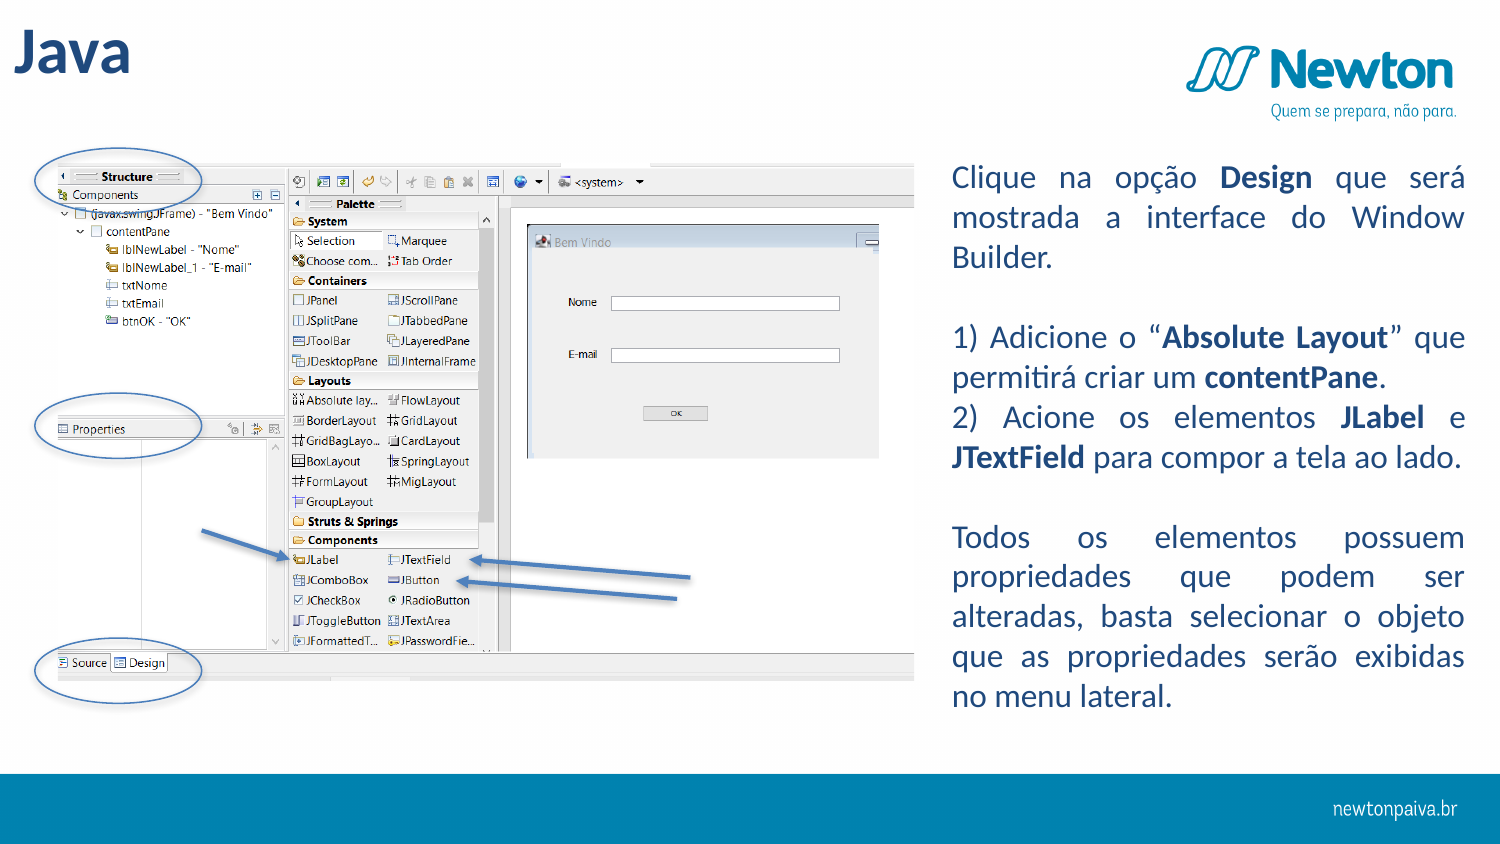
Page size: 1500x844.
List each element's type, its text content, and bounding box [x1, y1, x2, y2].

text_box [201, 530, 291, 560]
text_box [455, 580, 678, 600]
picture [0, 0, 1500, 773]
text_box [34, 147, 187, 202]
text_box Java [0, 0, 1151, 95]
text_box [468, 559, 691, 578]
text_box [34, 649, 191, 705]
text_box [34, 405, 52, 447]
text_box Clique na opção Design que será mostrada a interface do Window Builder. 1) Adicione o “Absolute Layout” que permitirá criar um contentPane. 2) Acione os elementos JLabel e JTextField para compor a tela ao lado. Todos os elementos possuem propriedades que podem ser alteradas, basta selecionar o objeto que as propriedades serão exibidas no menu lateral. [937, 148, 1481, 722]
